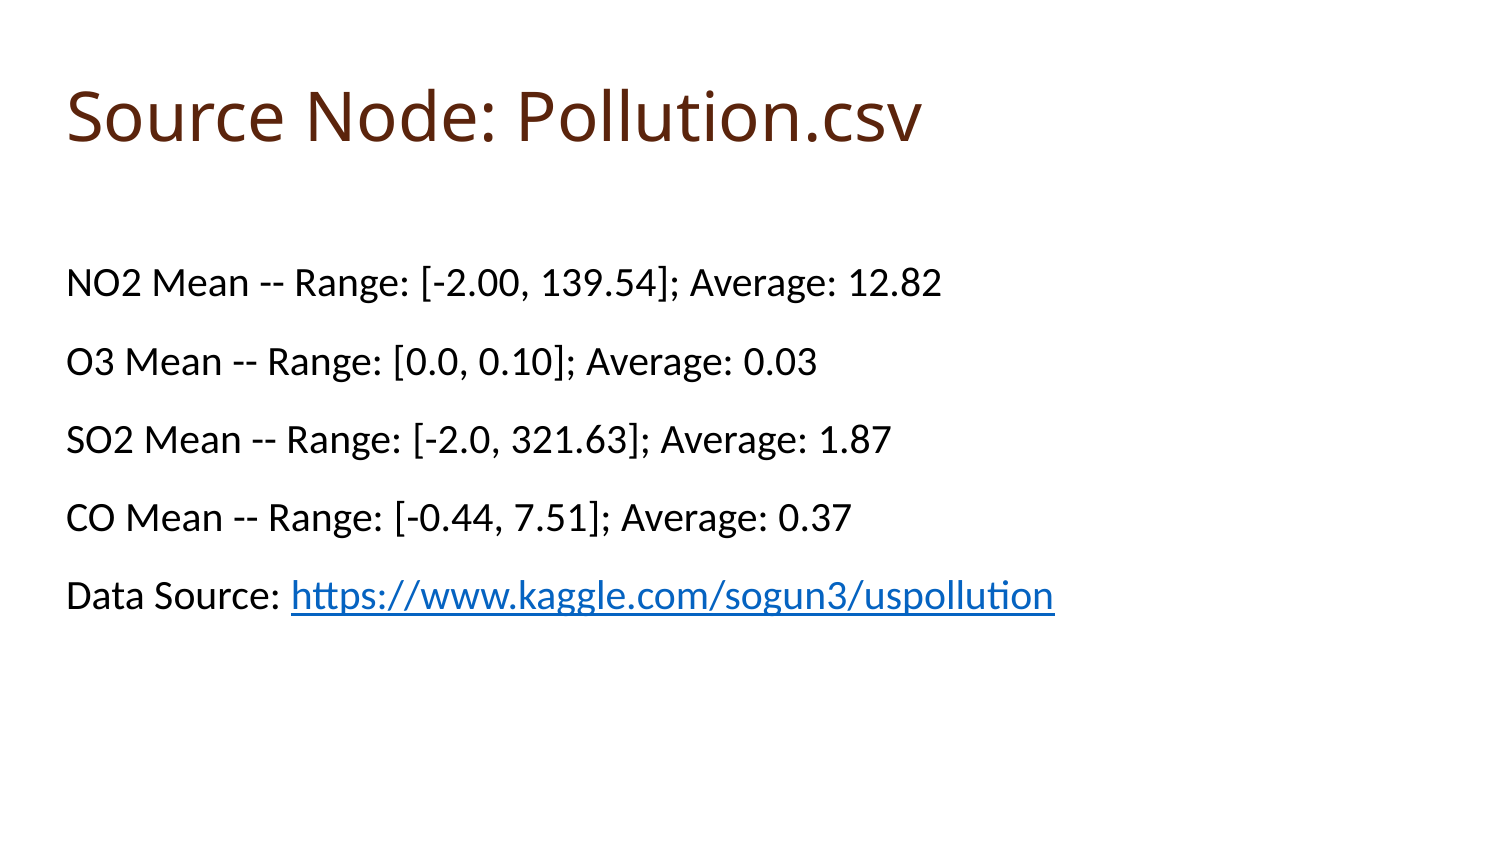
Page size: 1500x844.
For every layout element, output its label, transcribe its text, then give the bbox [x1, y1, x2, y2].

list NO2 Mean -- Range: [-2.00, 139.54]; Average: 12.82 O3 Mean -- Range: [0.0, 0.10]; Average: 0.03 SO2 Mean -- Range: [-2.0, 321.63]; Average: 1.87 CO Mean -- Range: [-0.44, 7.51]; Average: 0.37 Data Source: https://www.kaggle.com/sogun3/uspollution [51, 245, 1205, 663]
title Source Node: Pollution.csv [51, 67, 1449, 167]
